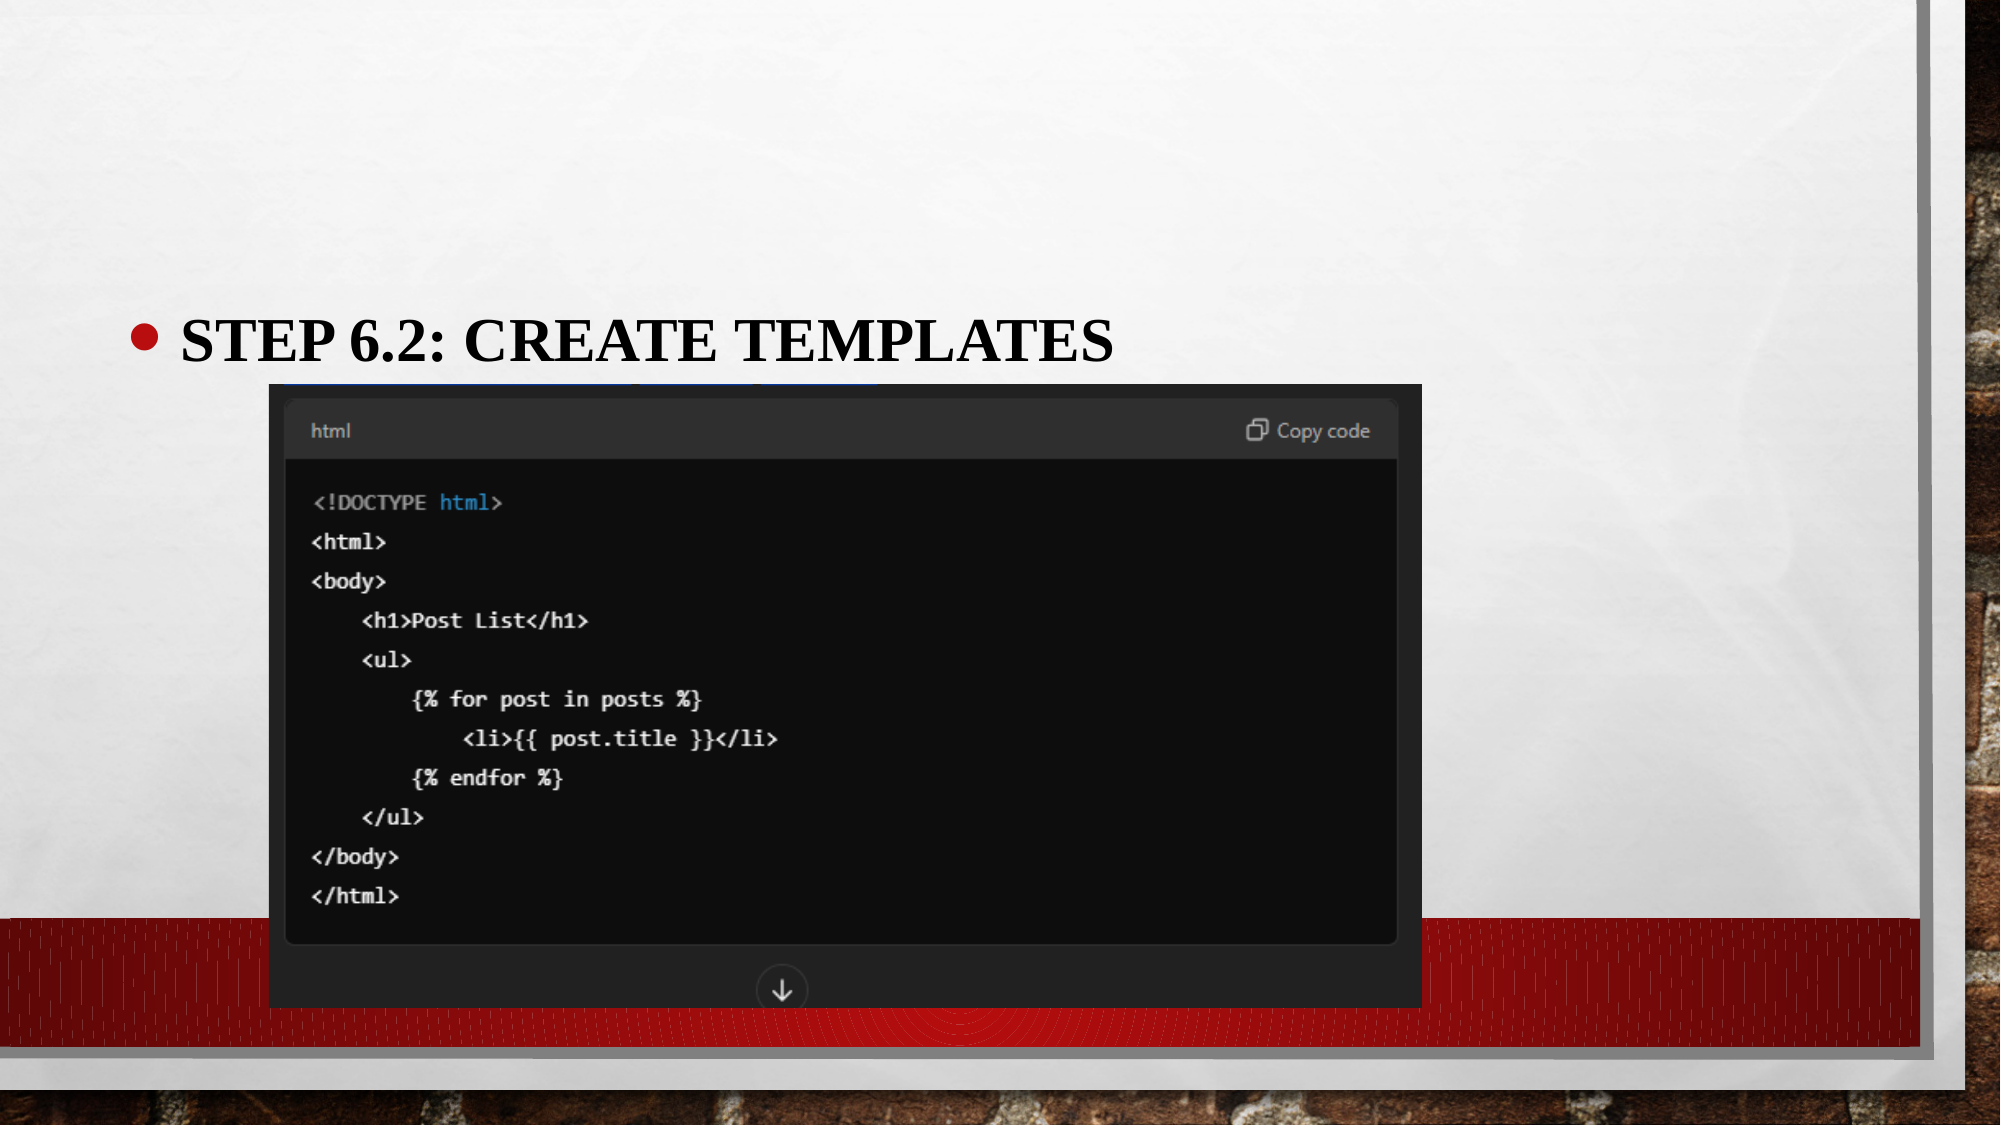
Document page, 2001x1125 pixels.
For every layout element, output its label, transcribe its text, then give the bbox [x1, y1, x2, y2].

picture [0, 0, 2000, 1125]
list Step 6.2: Create Templates [112, 112, 1818, 656]
picture [268, 383, 1423, 1008]
